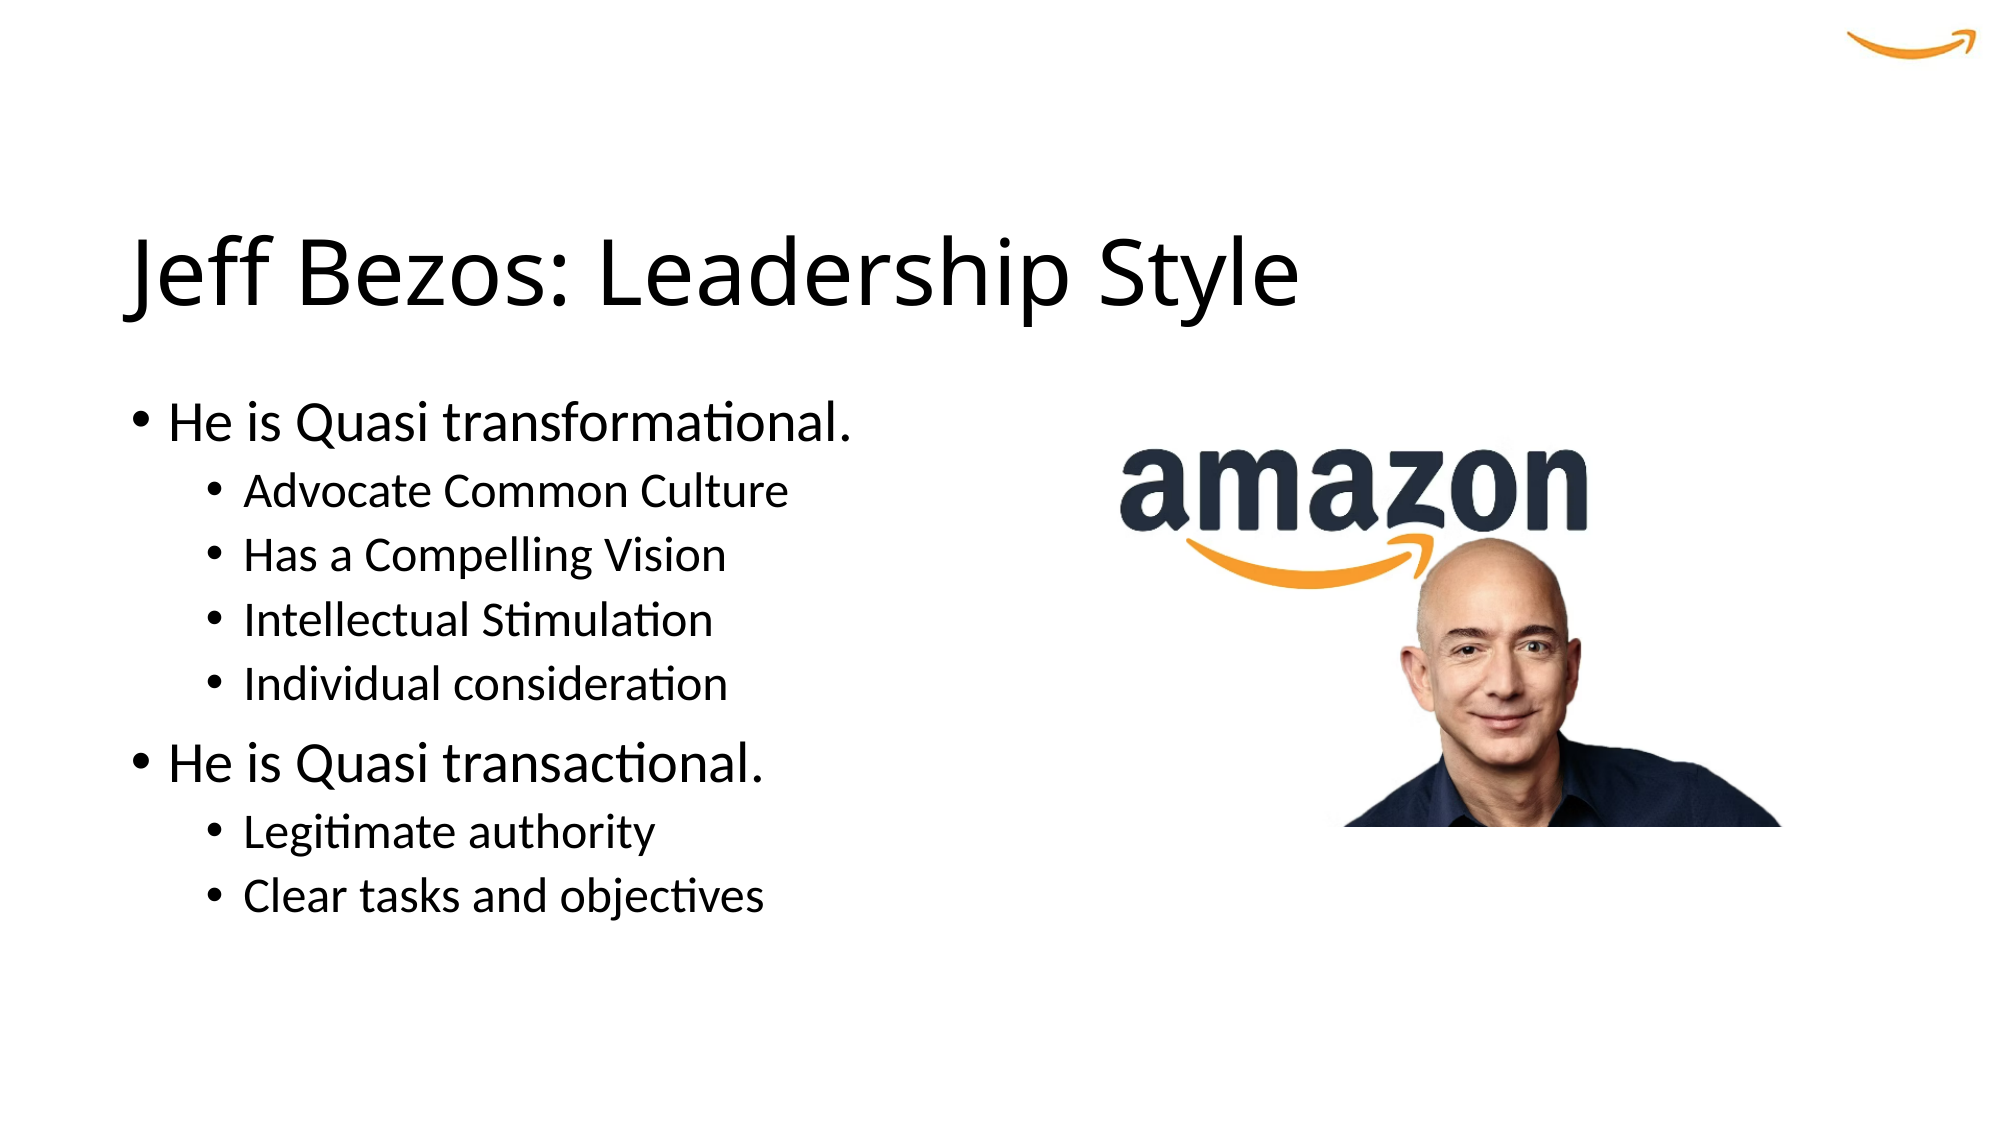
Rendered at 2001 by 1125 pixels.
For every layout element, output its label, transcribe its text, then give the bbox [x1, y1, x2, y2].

title Jeff Bezos: Leadership Style [115, 187, 1841, 364]
picture [1841, 7, 1986, 71]
picture [1085, 419, 1797, 827]
list He is Quasi transformational. Advocate Common Culture Has a Compelling Vision Intellectual Stimulation Individual consideration He is Quasi transactional. Legitimate authority Clear tasks and objectives [115, 383, 1841, 1053]
